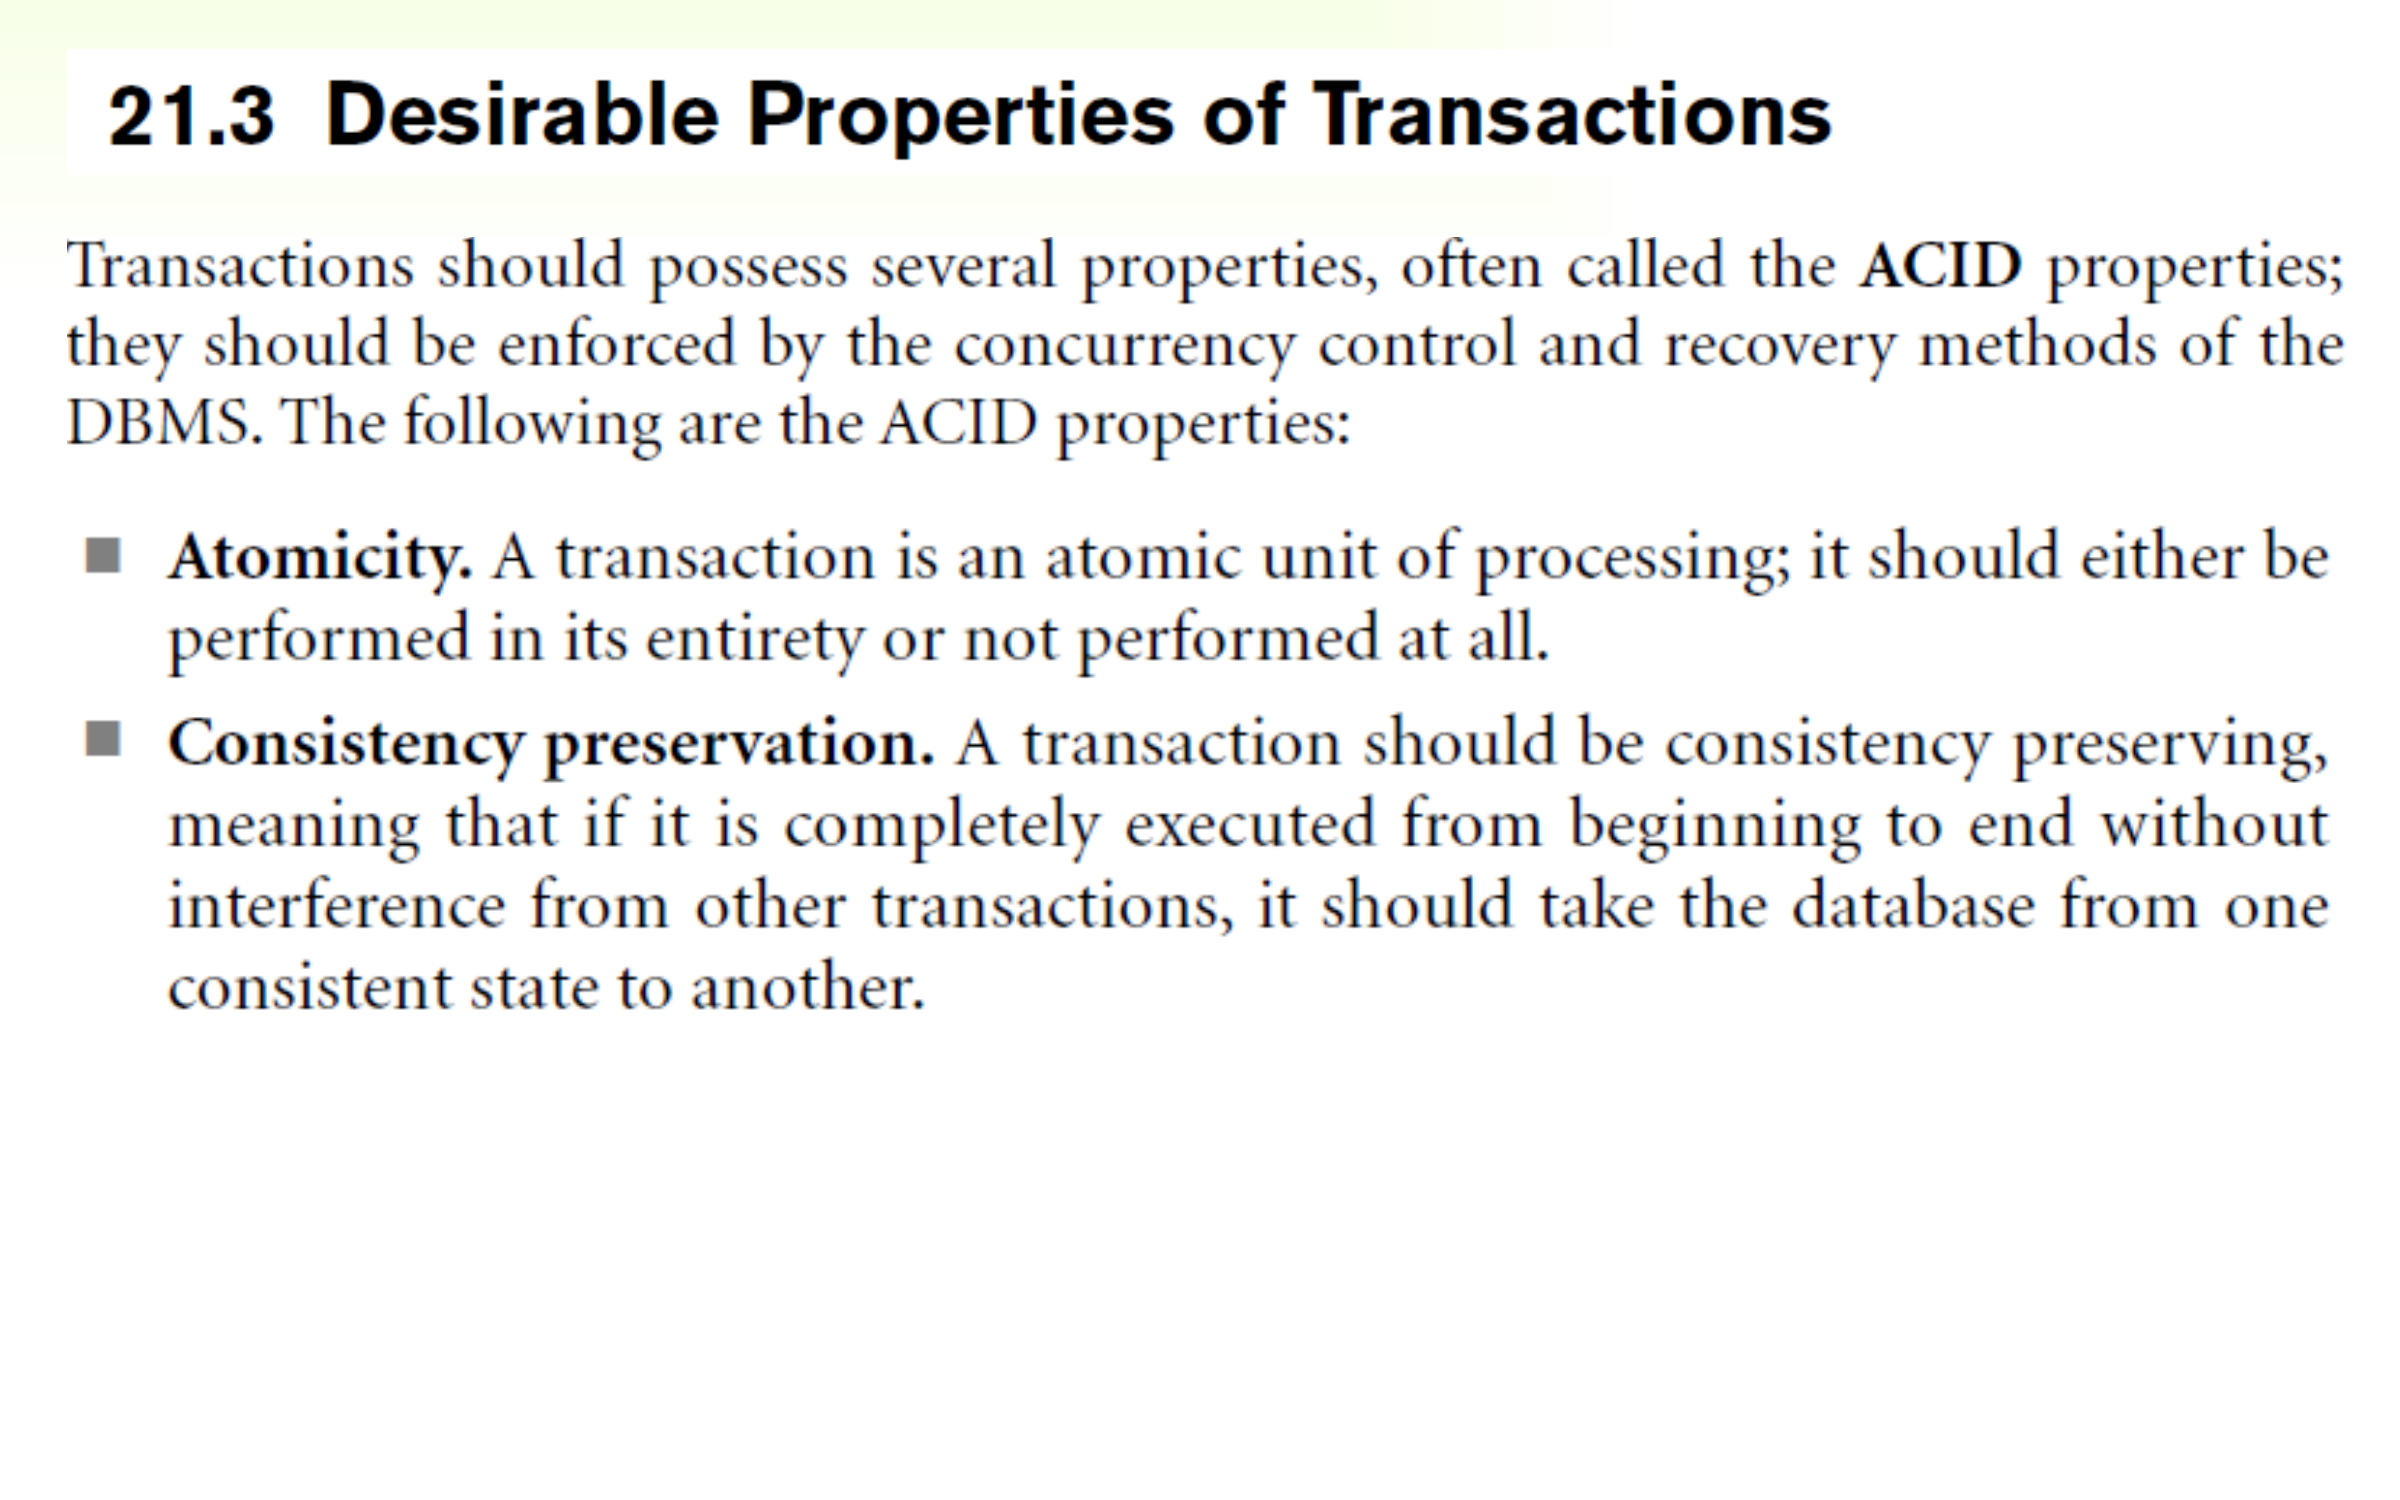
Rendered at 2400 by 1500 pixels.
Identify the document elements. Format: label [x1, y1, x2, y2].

picture [66, 237, 2363, 467]
picture [66, 49, 1845, 176]
picture [66, 524, 2363, 1033]
